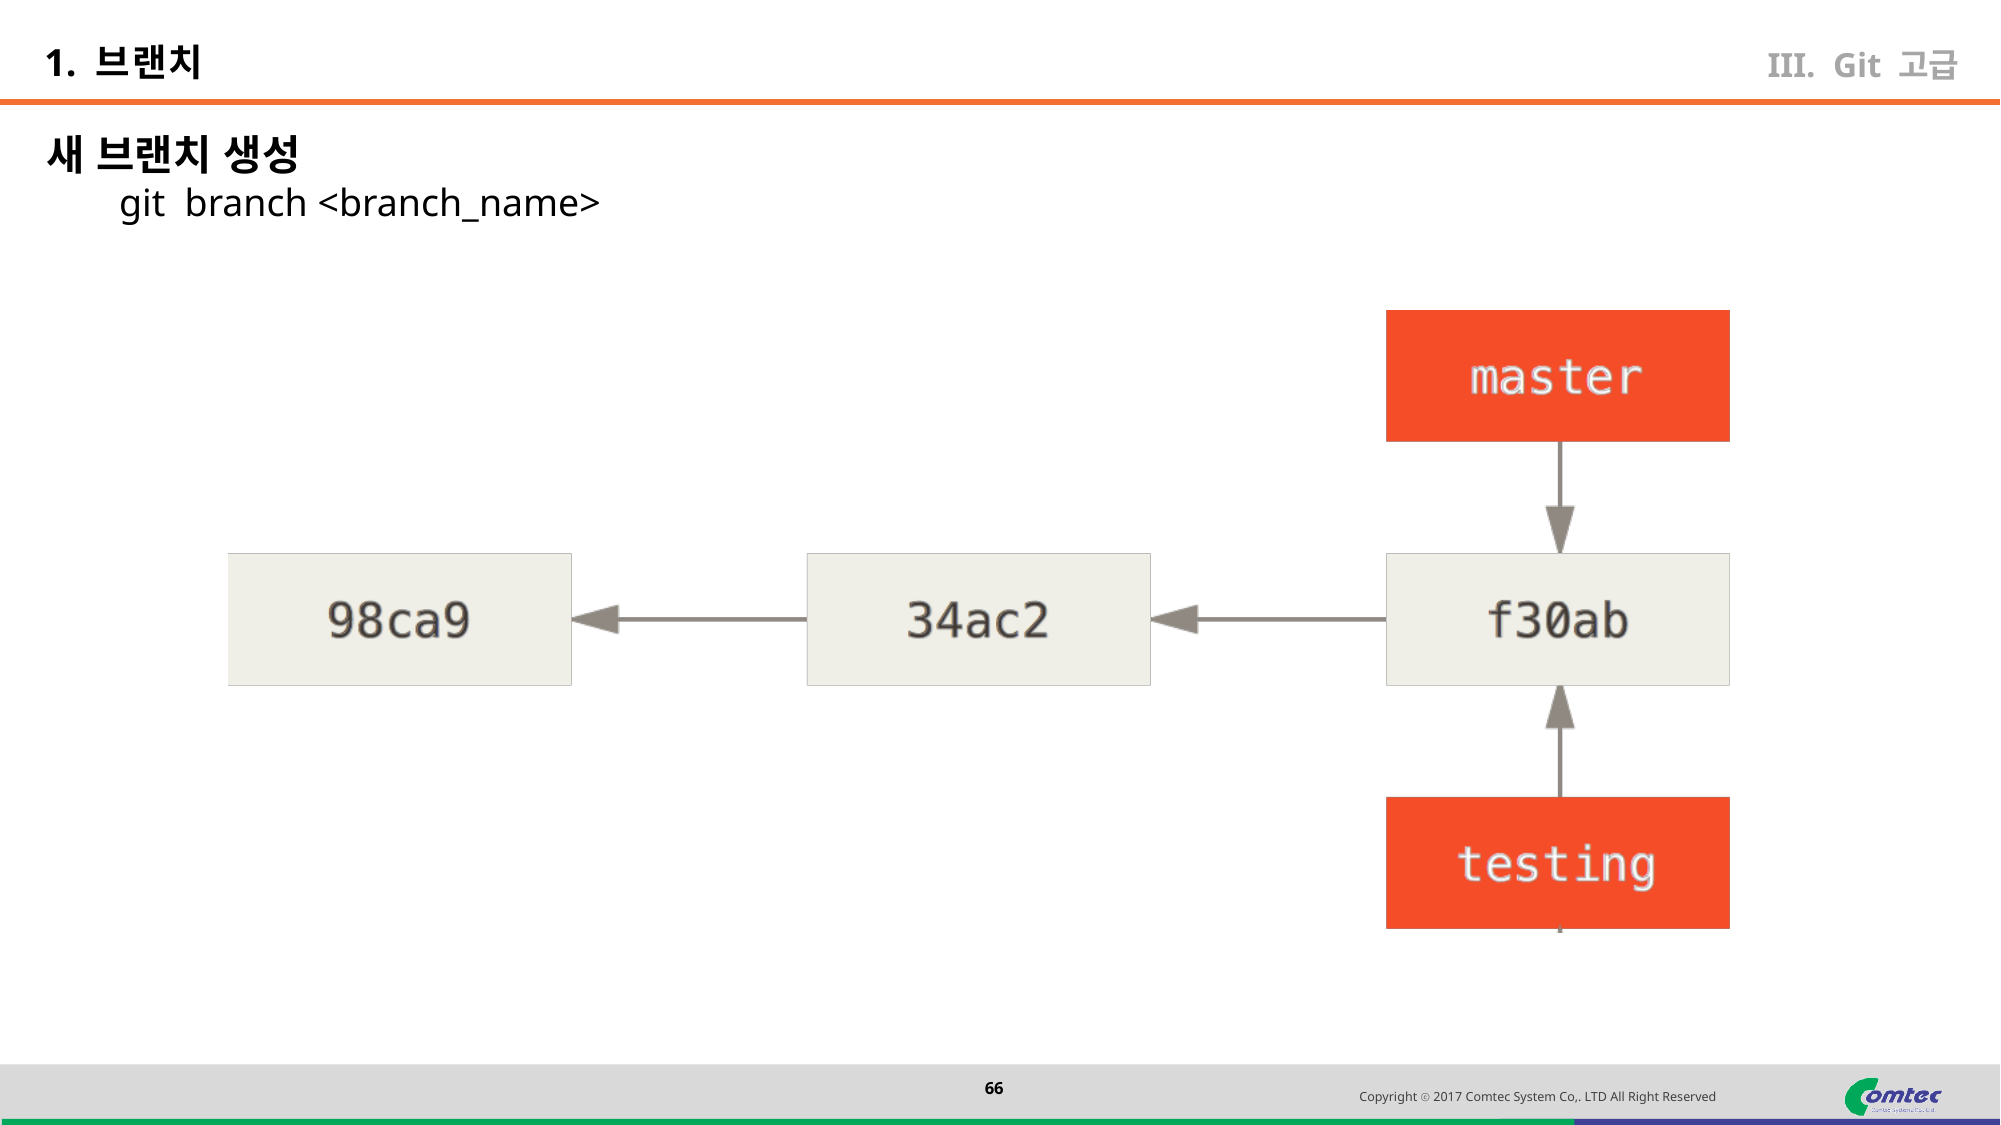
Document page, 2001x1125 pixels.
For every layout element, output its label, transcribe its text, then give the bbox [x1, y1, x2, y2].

text_box [228, 310, 1734, 933]
picture [1842, 1074, 1944, 1118]
text_box 새 브랜치 생성 git branch <branch_name> [44, 126, 633, 224]
list 1. 브랜치 [44, 28, 1149, 92]
list Git 고급 [1158, 28, 1960, 92]
